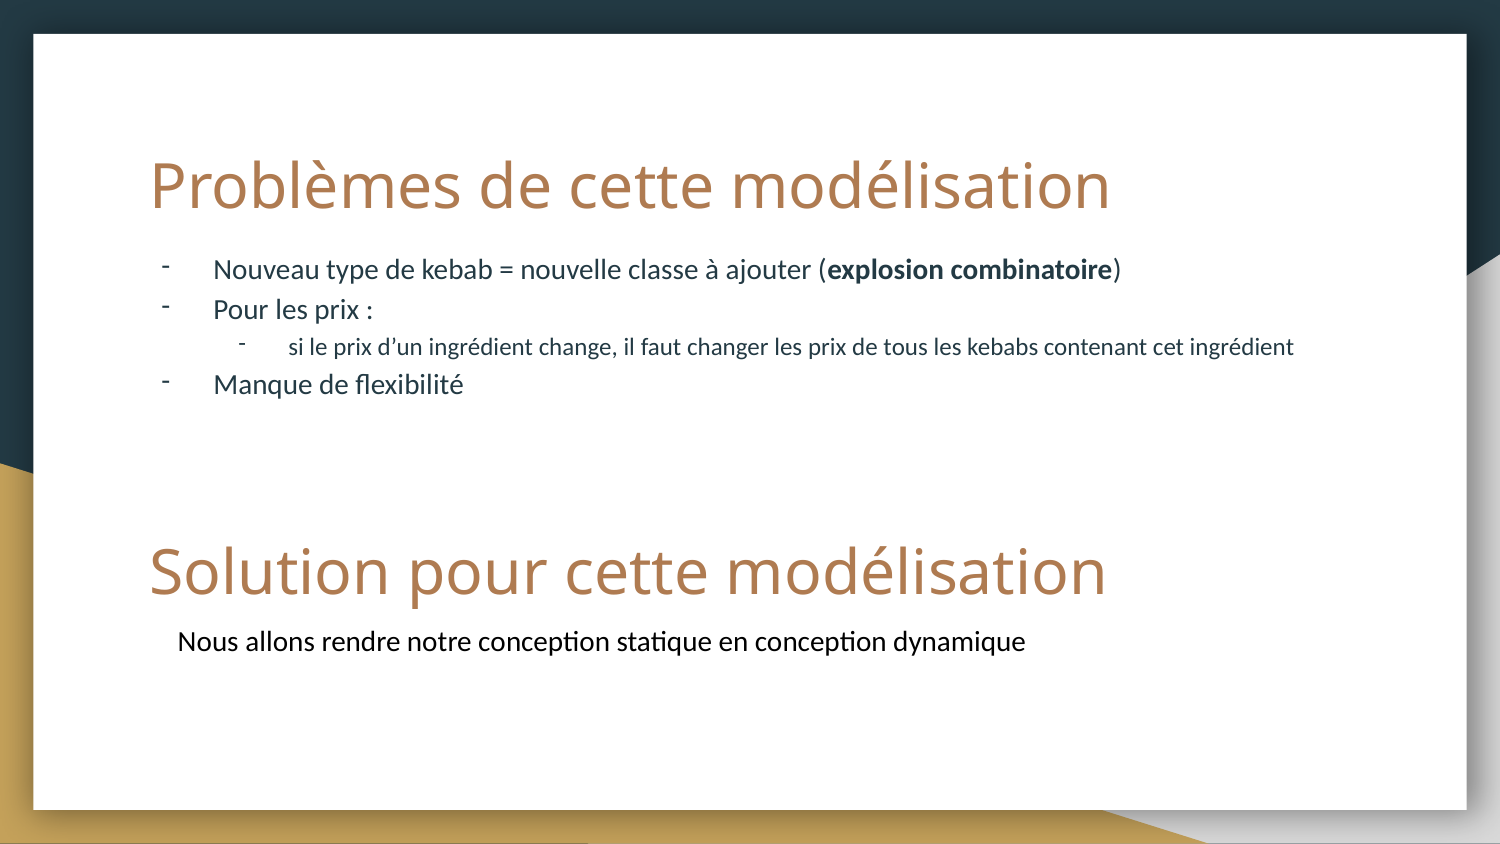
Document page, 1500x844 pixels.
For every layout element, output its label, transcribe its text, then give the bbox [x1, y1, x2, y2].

title Solution pour cette modélisation [134, 516, 1366, 674]
title Problèmes de cette modélisation [134, 131, 1366, 230]
list Nouveau type de kebab = nouvelle classe à ajouter (explosion combinatoire) Pour les prix : si le prix d’un ingrédient change, il faut changer les prix de tous les kebabs contenant cet ingrédient Manque de flexibilité [123, 230, 1383, 632]
text_box Nous allons rendre notre conception statique en conception dynamique [162, 607, 1347, 673]
